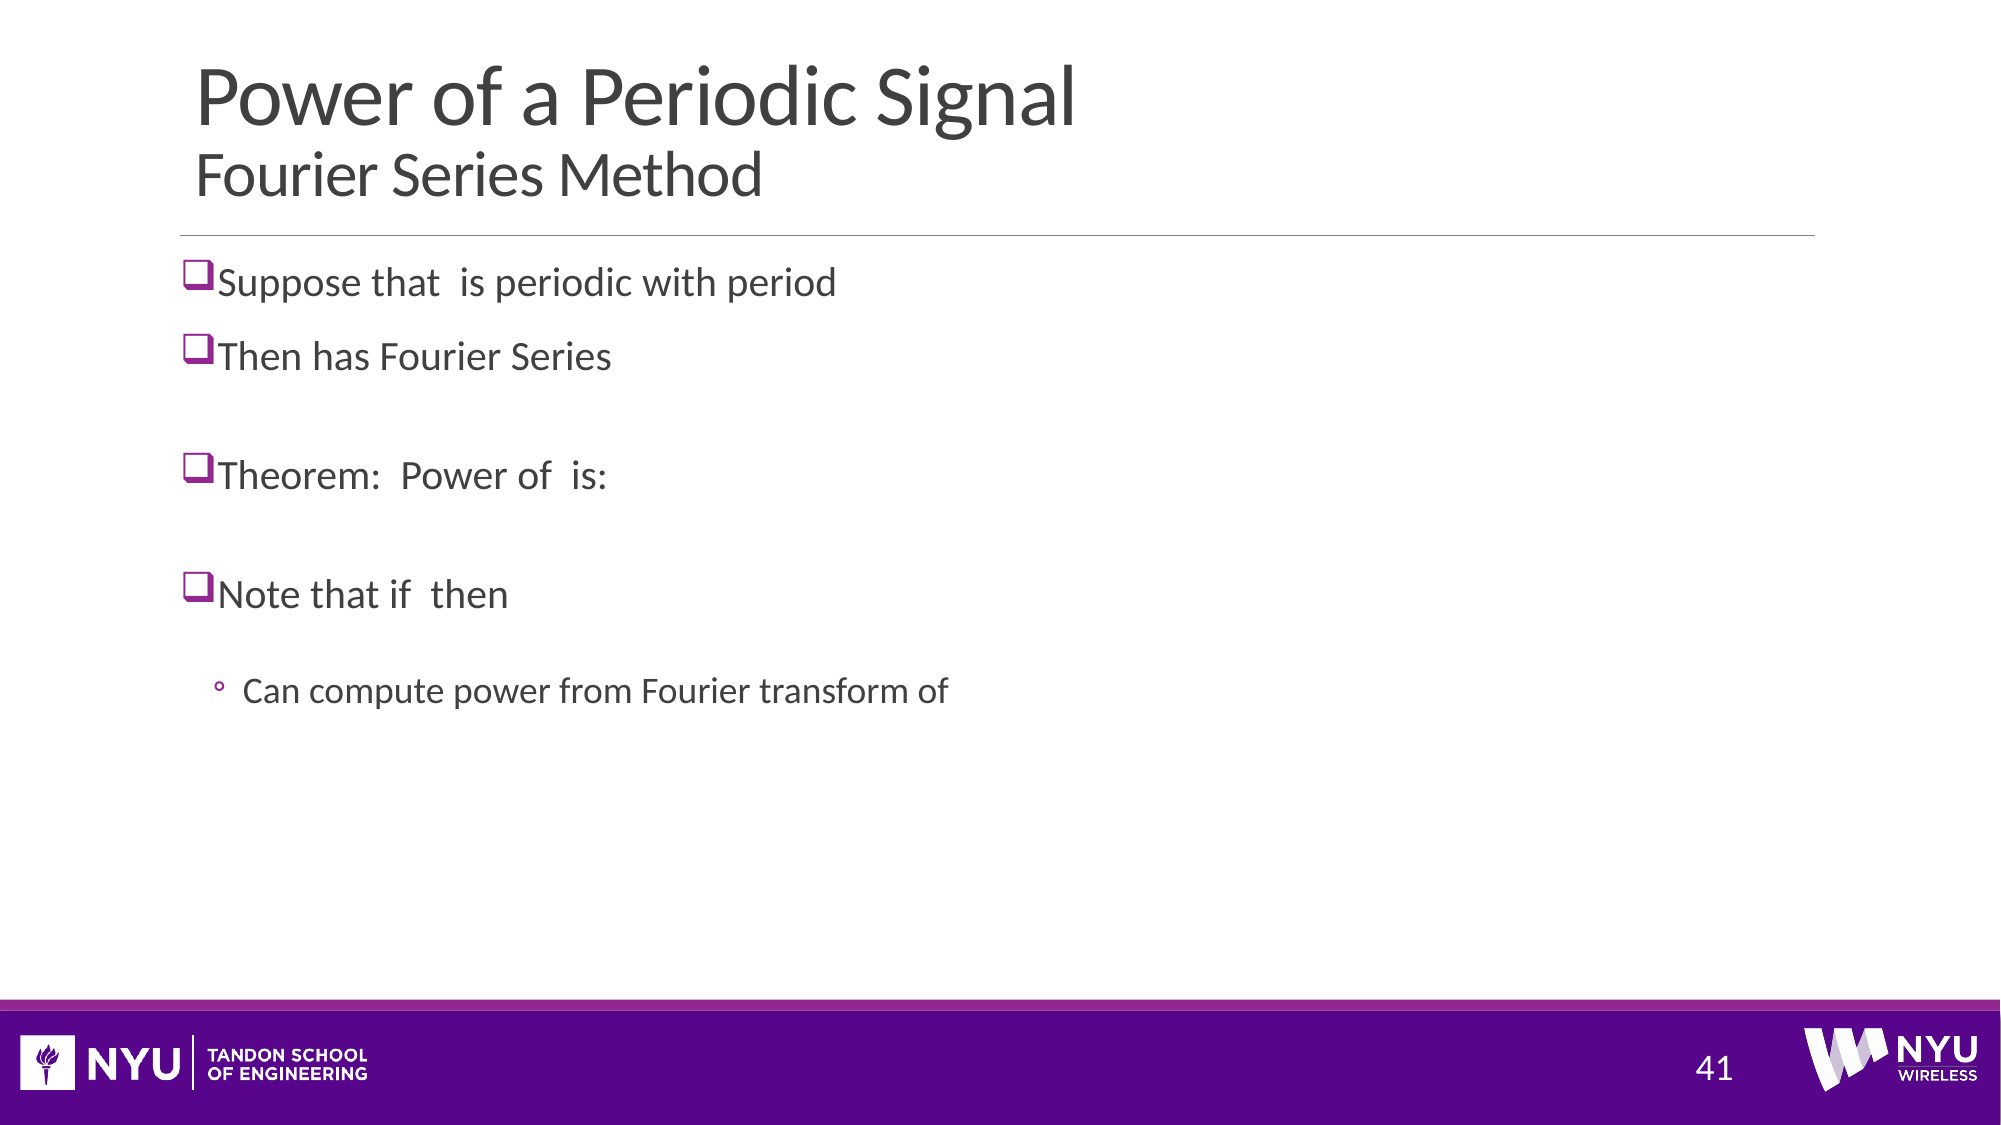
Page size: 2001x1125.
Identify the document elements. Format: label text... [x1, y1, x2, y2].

title Power of a Periodic Signal Fourier Series Method [180, 47, 1830, 218]
slide_number 41 [1533, 1035, 1749, 1096]
